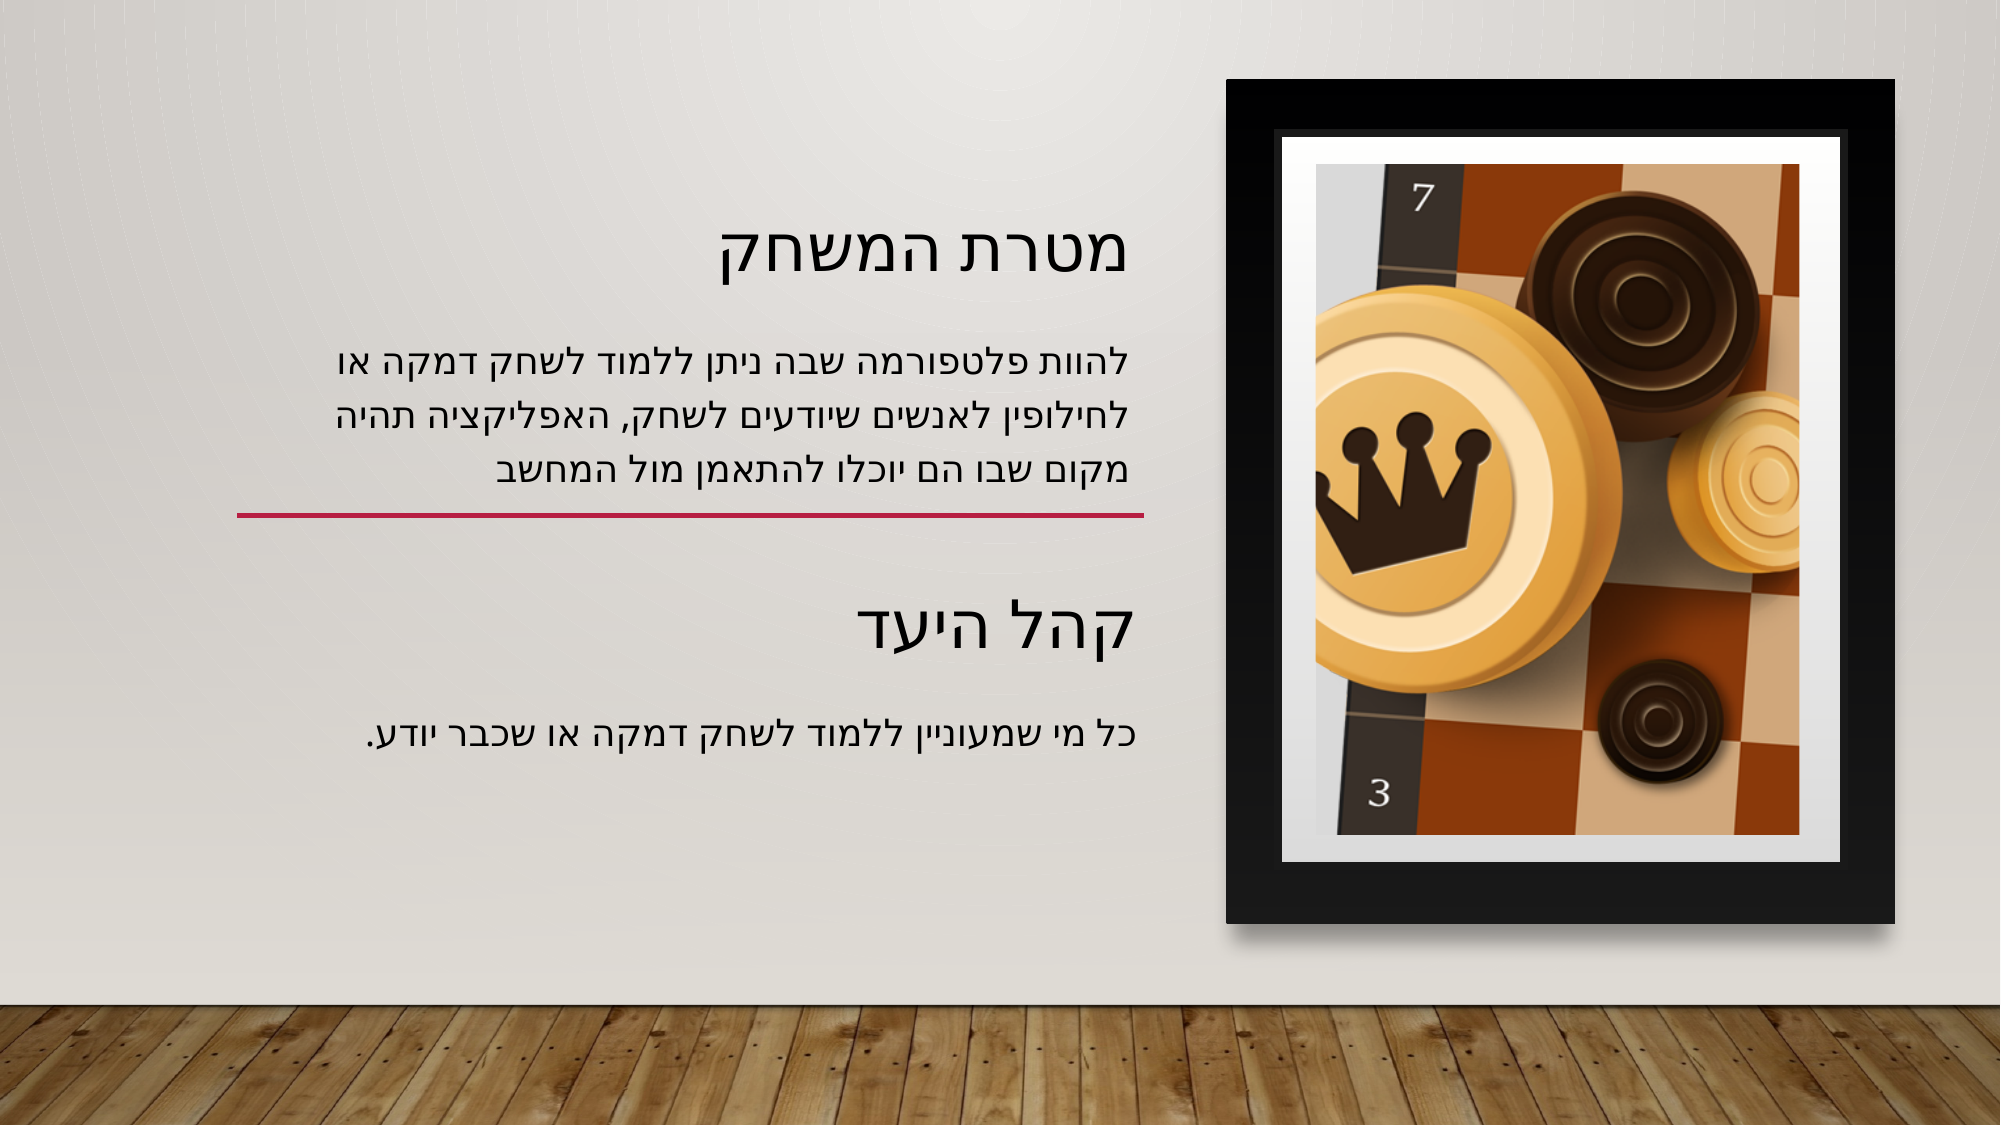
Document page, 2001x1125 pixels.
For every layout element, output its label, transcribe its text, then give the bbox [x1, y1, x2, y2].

text_box קהל היעד [245, 563, 1153, 671]
title מטרת המשחק [238, 185, 1146, 293]
picture [1315, 164, 1800, 835]
text_box כל מי שמעוניין ללמוד לשחק דמקה או שכבר יודע. [245, 692, 1153, 1022]
picture [0, 1005, 2000, 1125]
list להוות פלטפורמה שבה ניתן ללמוד לשחק דמקה או לחילופין לאנשים שיודעים לשחק, האפליקציה תהיה מקום שבו הם יוכלו להתאמן מול המחשב [238, 320, 1146, 650]
